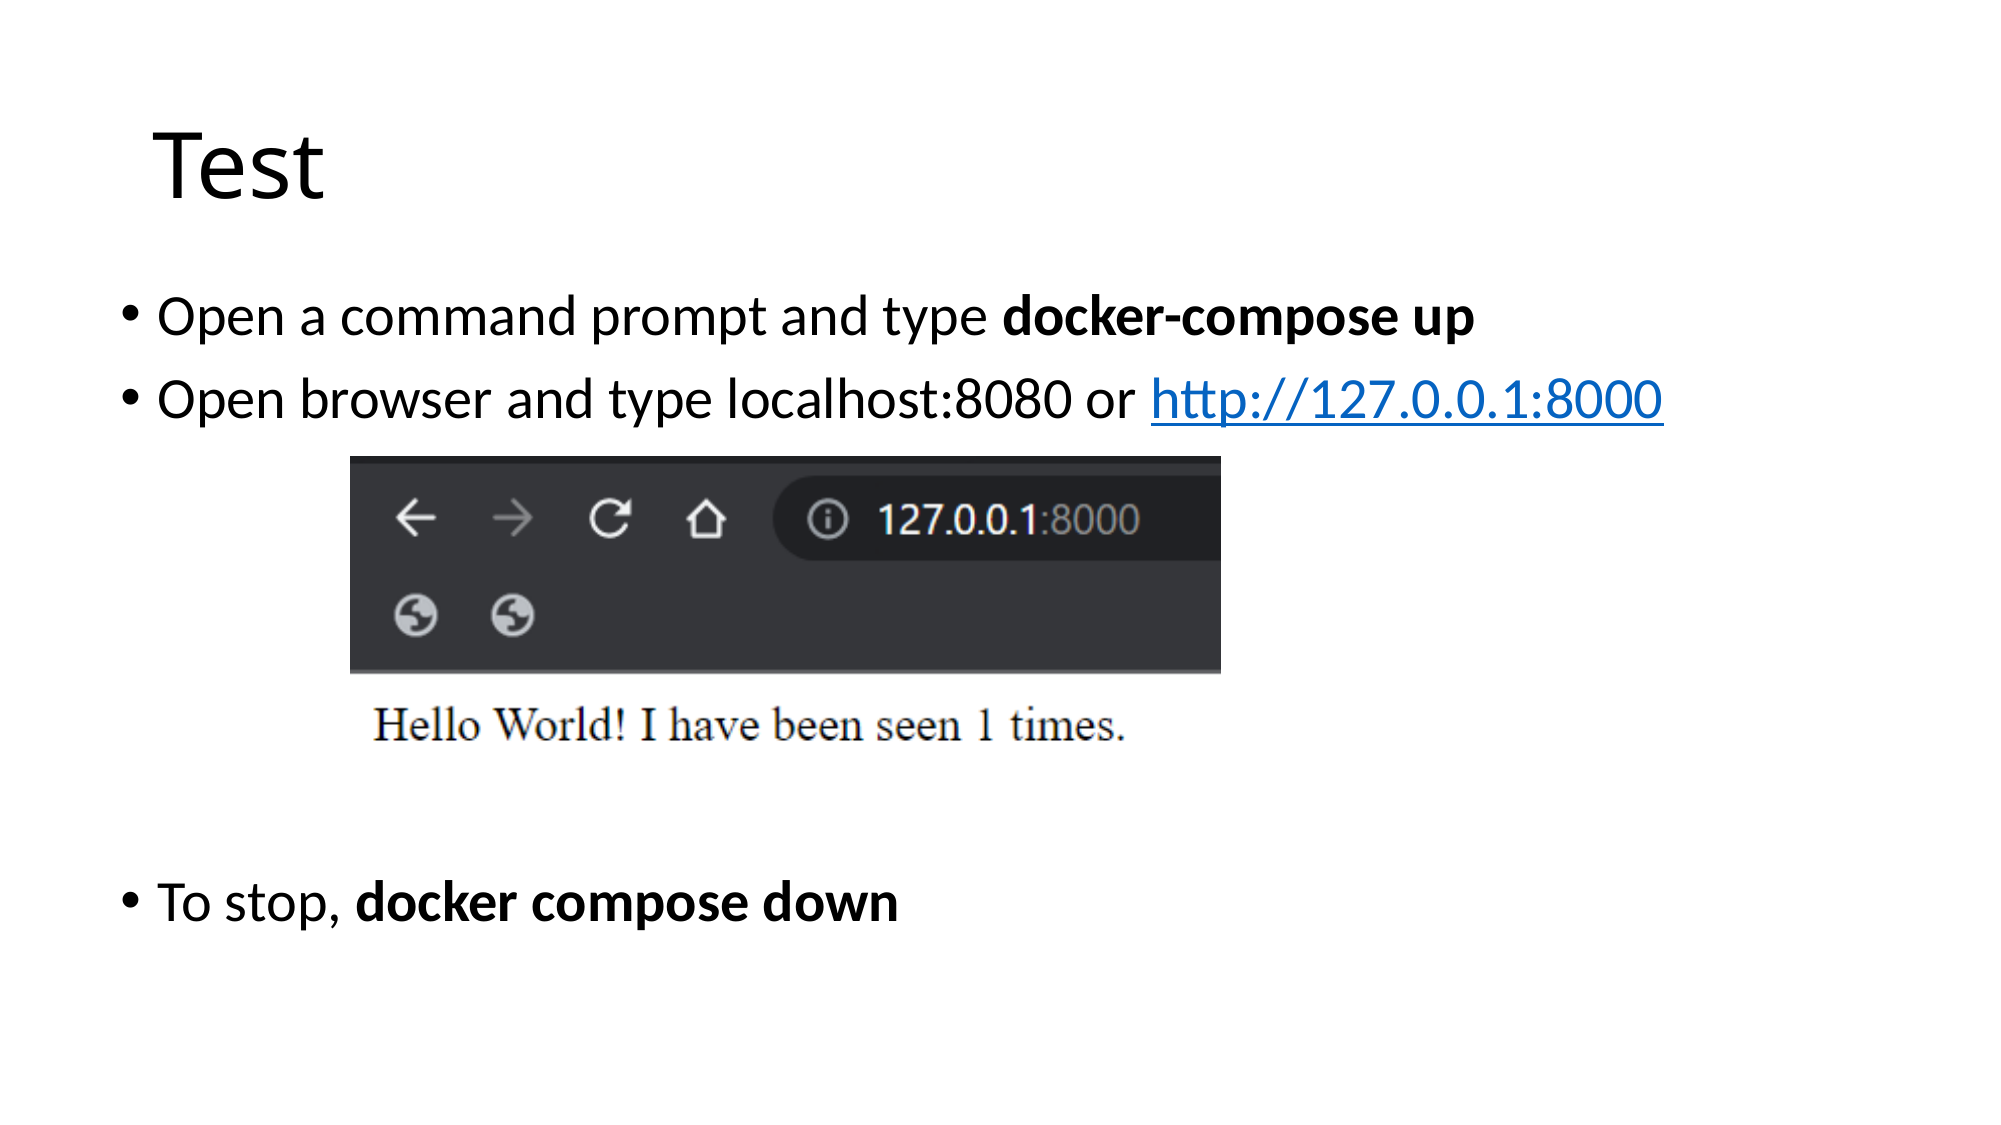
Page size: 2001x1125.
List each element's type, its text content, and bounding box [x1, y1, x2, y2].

picture [350, 456, 1221, 834]
title Test [137, 59, 1863, 278]
list Open a command prompt and type docker-compose up Open browser and type localhost:8080 or http://127.0.0.1:8000 To stop, docker compose down [105, 277, 1831, 992]
